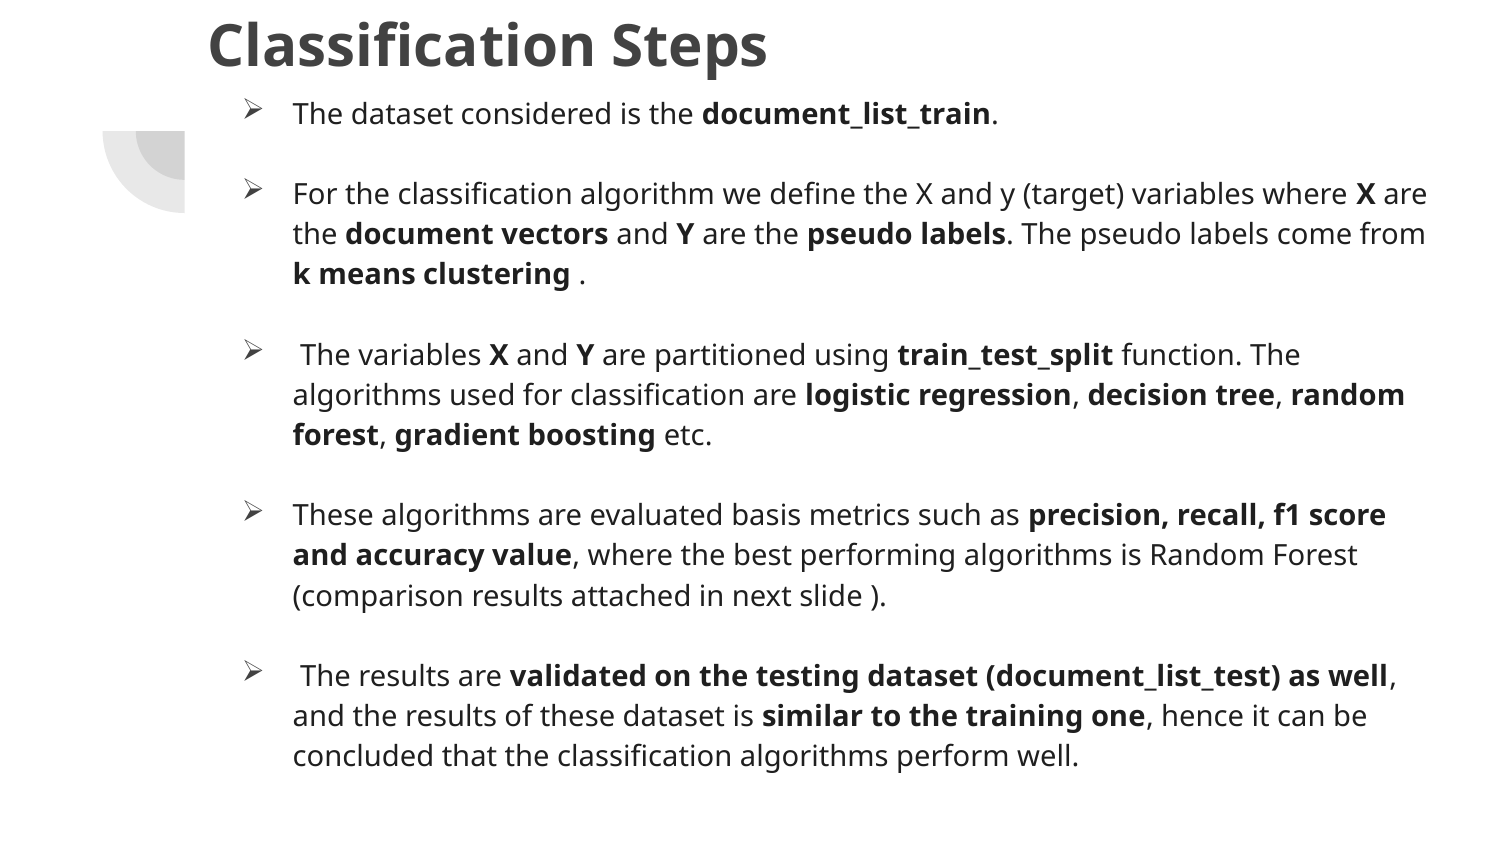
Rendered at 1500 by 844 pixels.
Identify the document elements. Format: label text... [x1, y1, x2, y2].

title Classification Steps [192, 0, 1347, 157]
list The dataset considered is the document_list_train. For the classification algorithm we define the X and y (target) variables where X are the document vectors and Y are the pseudo labels. The pseudo labels come from k means clustering . The variables X and Y are partitioned using train_test_split function. The algorithms used for classification are logistic regression, decision tree, random forest, gradient boosting etc. These algorithms are evaluated basis metrics such as precision, recall, f1 score and accuracy value, where the best performing algorithms is Random Forest (comparison results attached in next slide ). The results are validated on the testing dataset (document_list_test) as well, and the results of these dataset is similar to the training one, hence it can be concluded that the classification algorithms perform well. [202, 74, 1449, 735]
